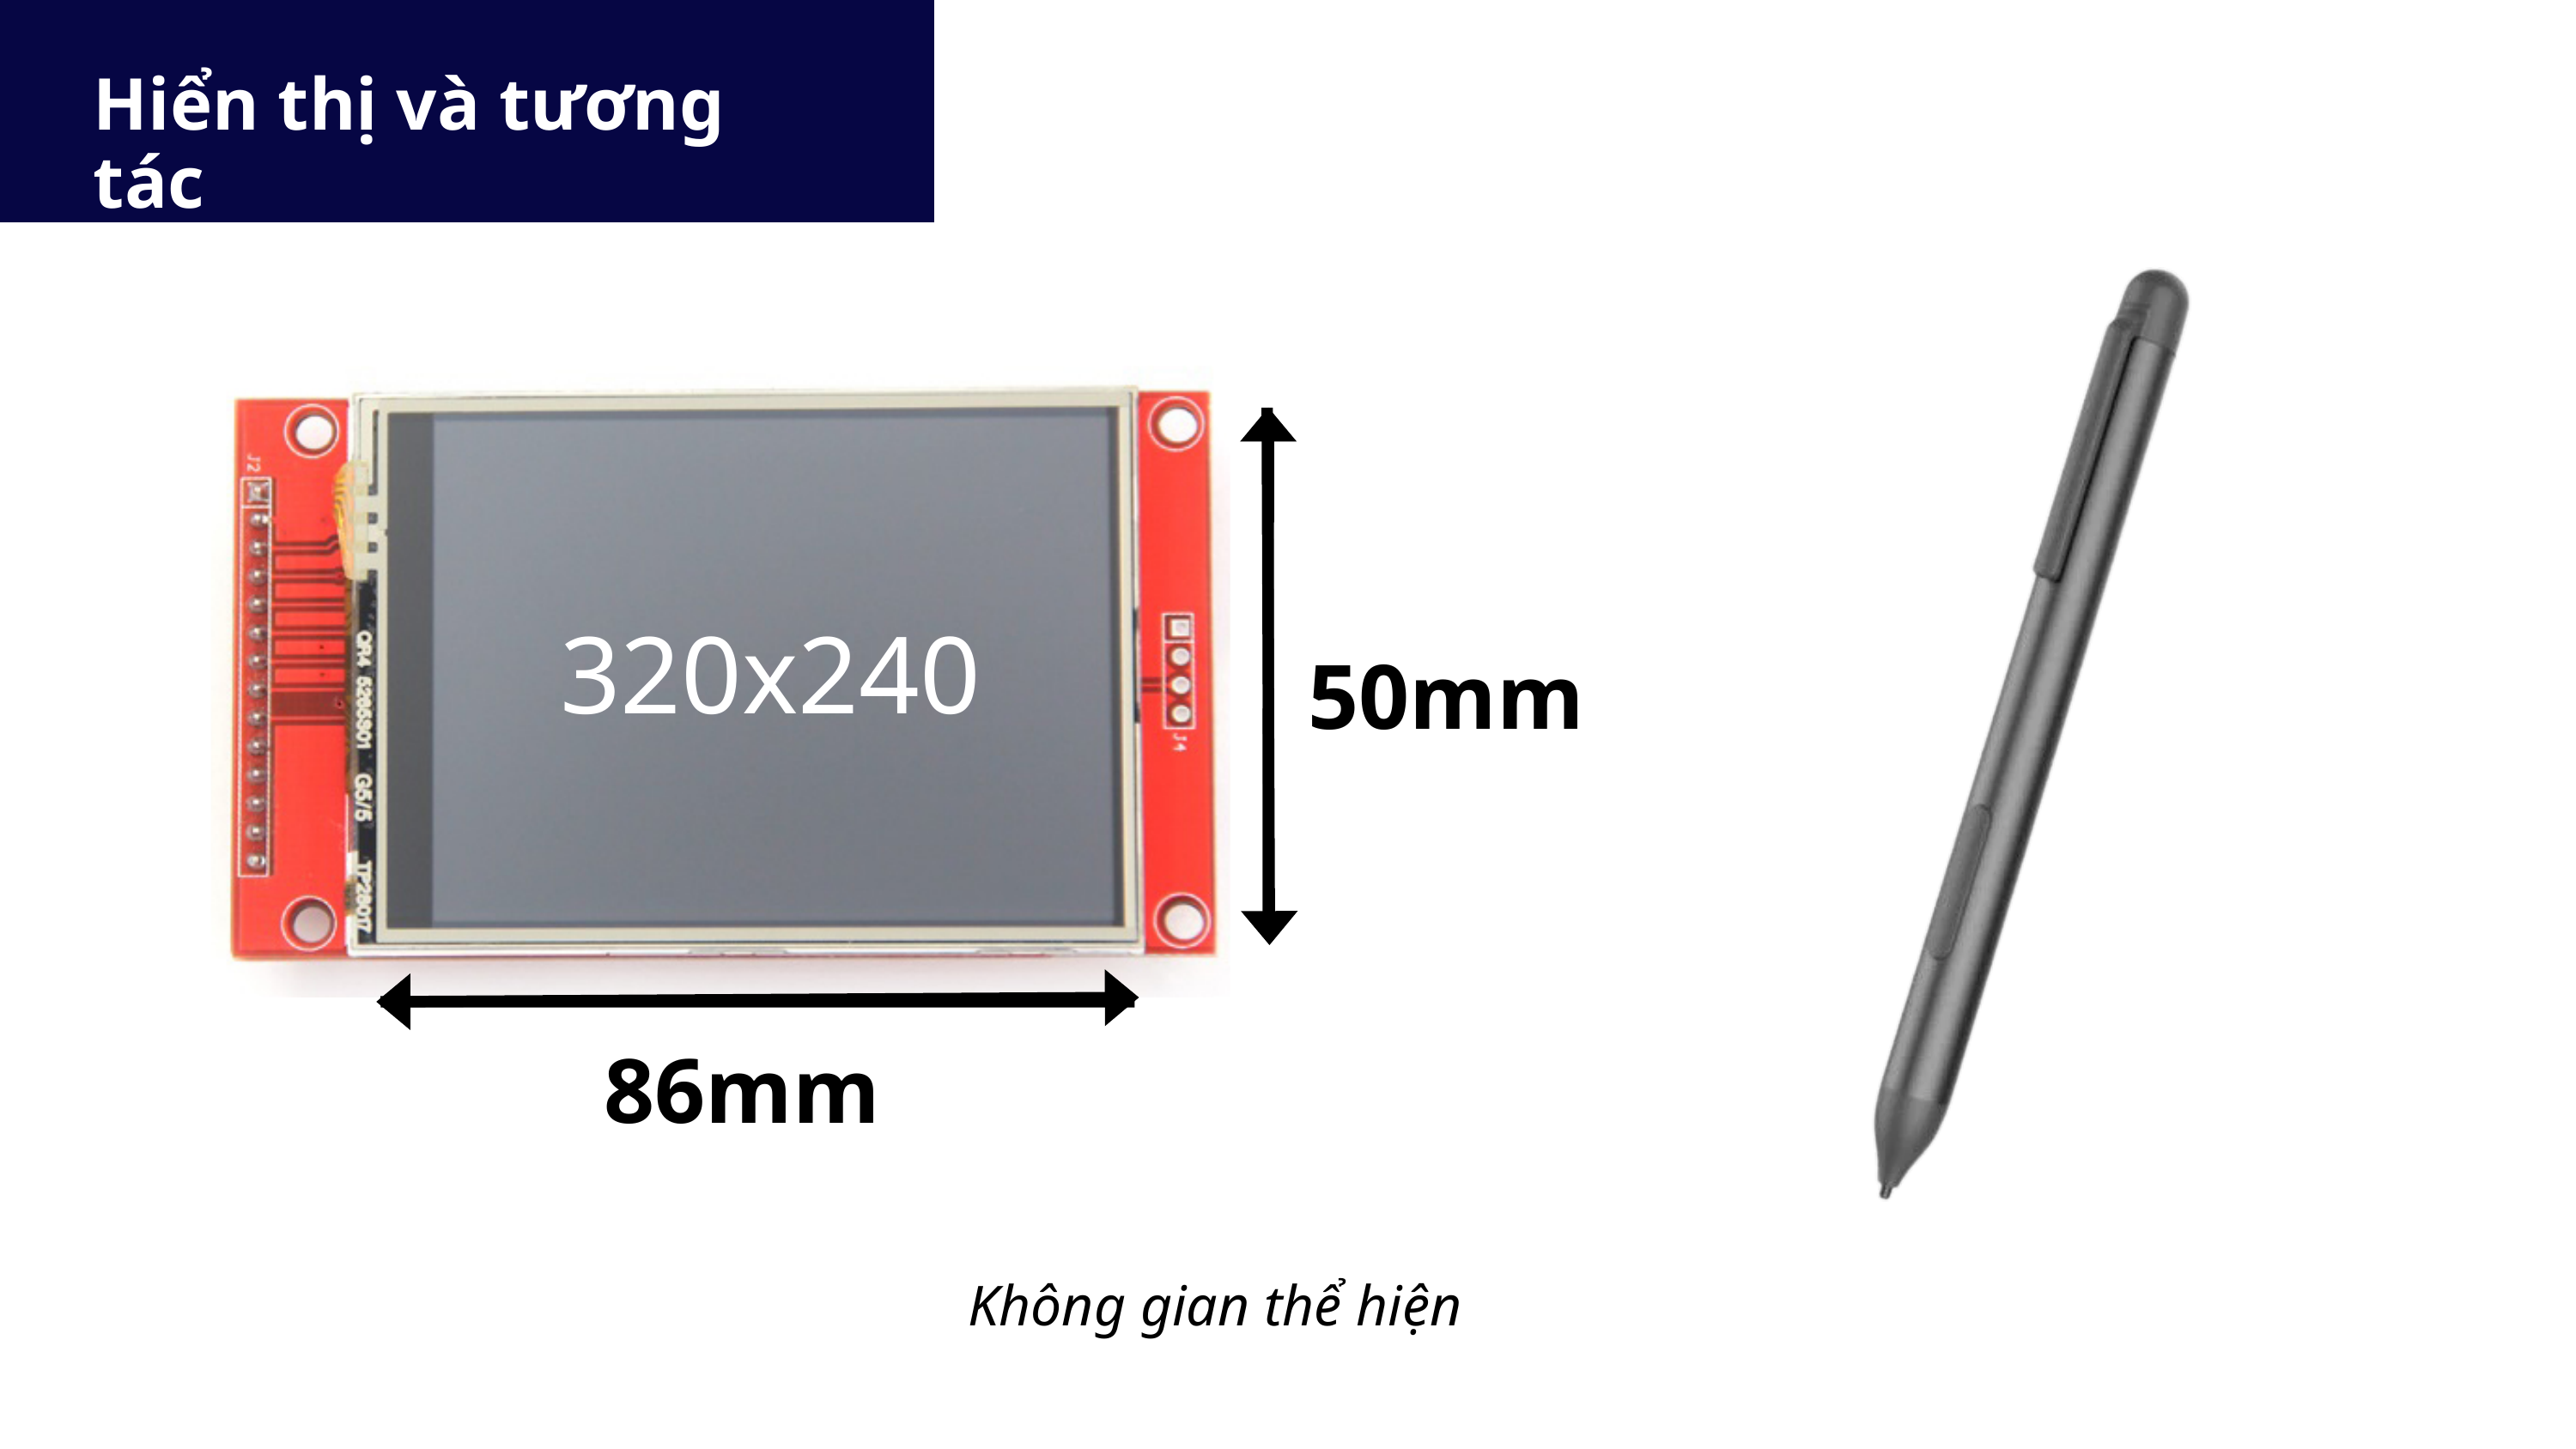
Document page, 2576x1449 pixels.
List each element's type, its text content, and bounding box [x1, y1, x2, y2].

text_box [1469, 166, 2576, 1304]
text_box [0, 0, 935, 222]
text_box Không gian thể hiện [968, 1270, 1504, 1337]
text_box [210, 364, 1588, 1134]
